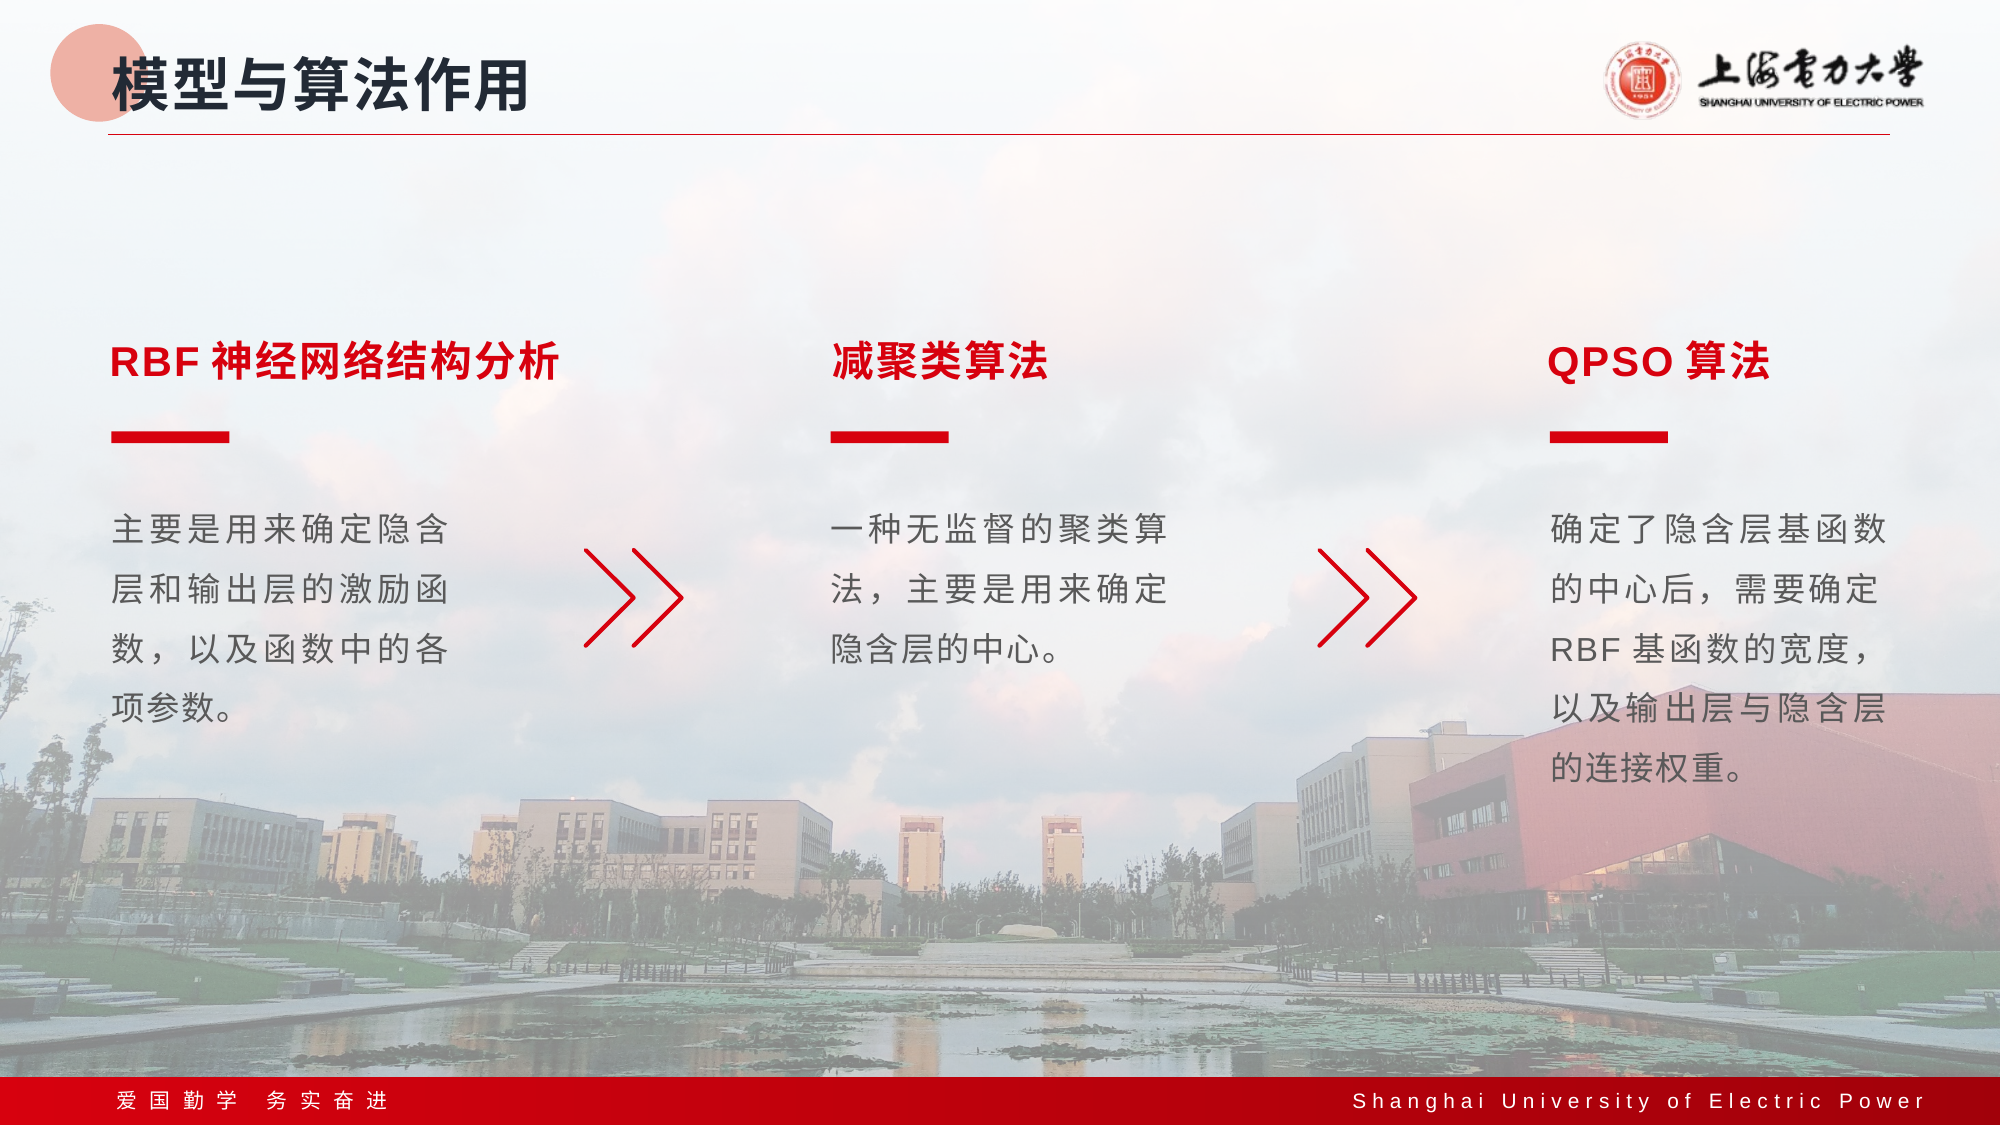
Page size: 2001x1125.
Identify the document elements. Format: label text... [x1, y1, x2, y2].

text_box [1317, 548, 1370, 648]
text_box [111, 327, 573, 876]
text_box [1549, 327, 1905, 876]
picture [1591, 23, 1946, 130]
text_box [830, 327, 1185, 876]
text_box [631, 547, 684, 648]
text_box [583, 548, 636, 648]
text_box [1365, 547, 1418, 648]
title 模型与算法作用 [96, 33, 1292, 120]
